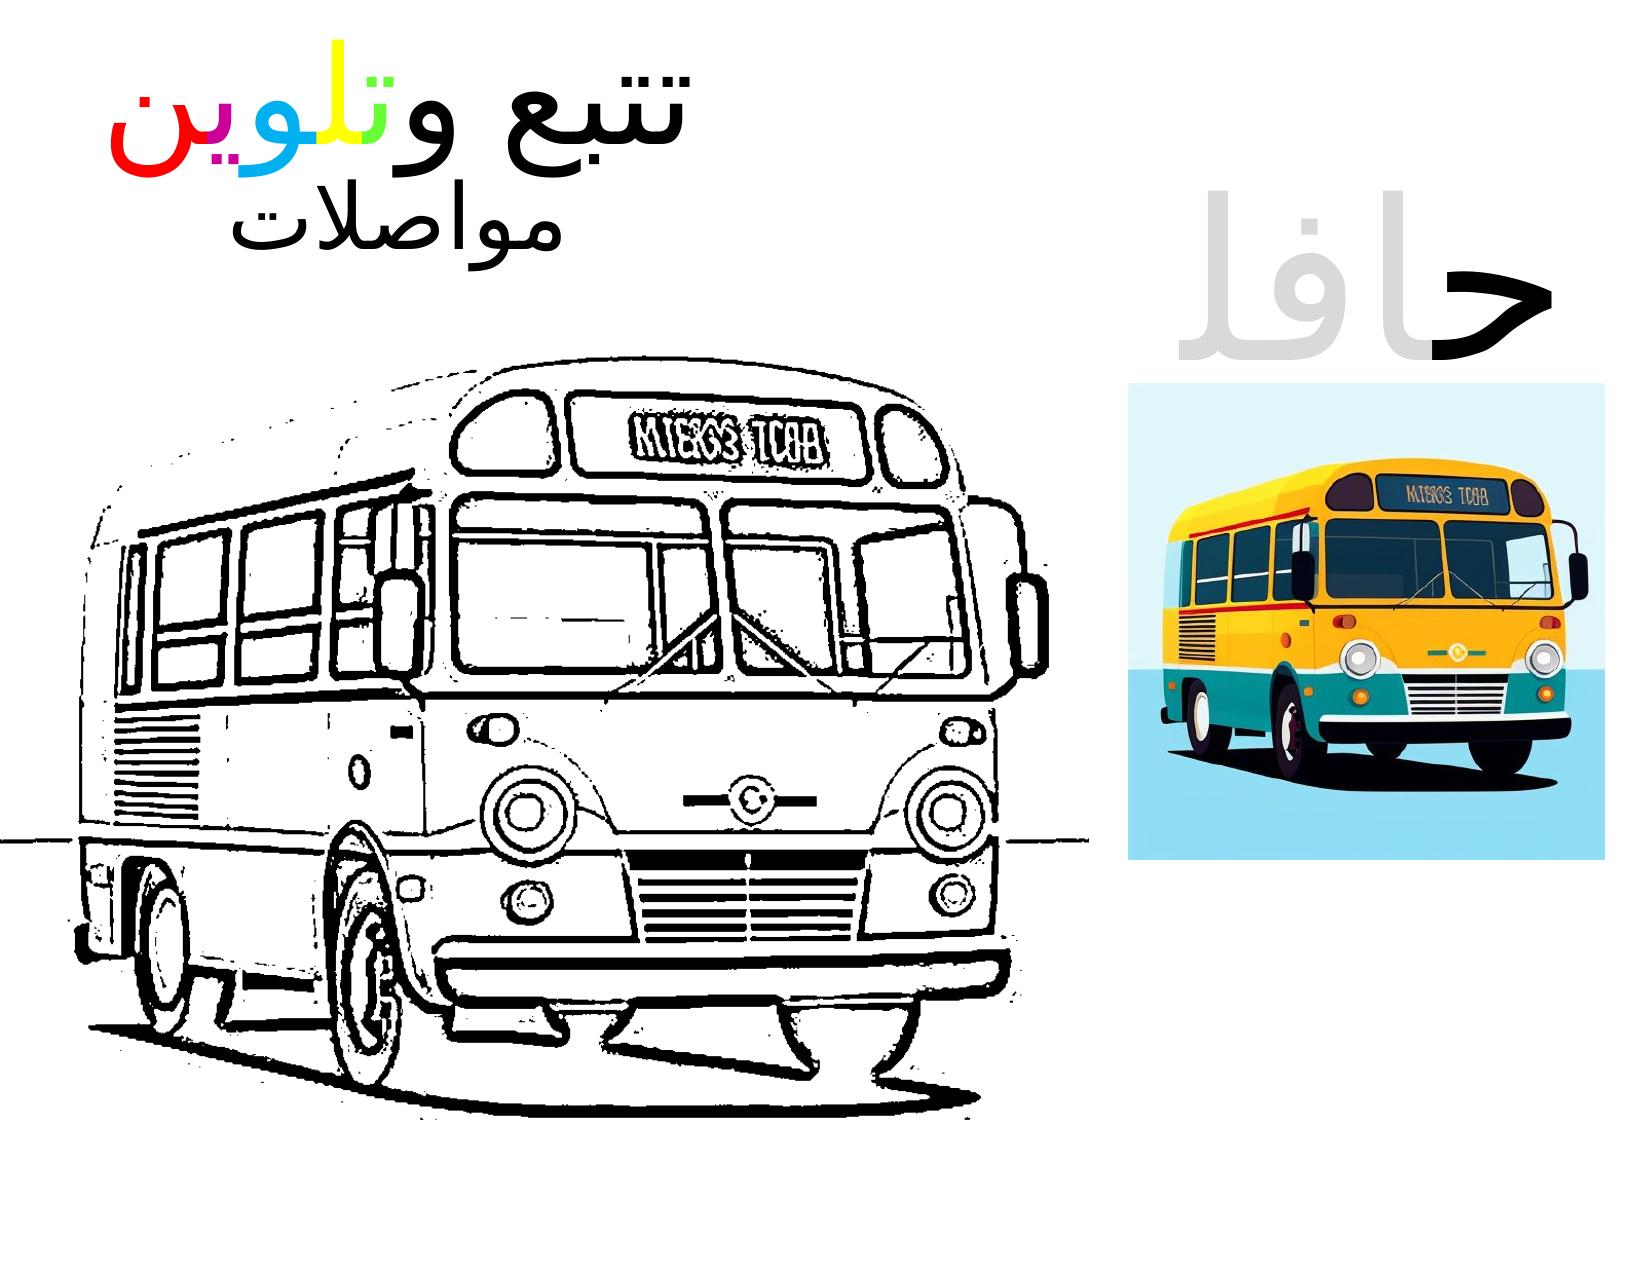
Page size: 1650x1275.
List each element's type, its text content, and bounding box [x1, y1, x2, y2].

text_box مواصلات [14, 150, 783, 185]
picture [0, 185, 1089, 1275]
picture [1128, 383, 1605, 860]
text_box تتبع وتلوين [0, 0, 812, 180]
text_box حافلة [1166, 130, 1605, 383]
